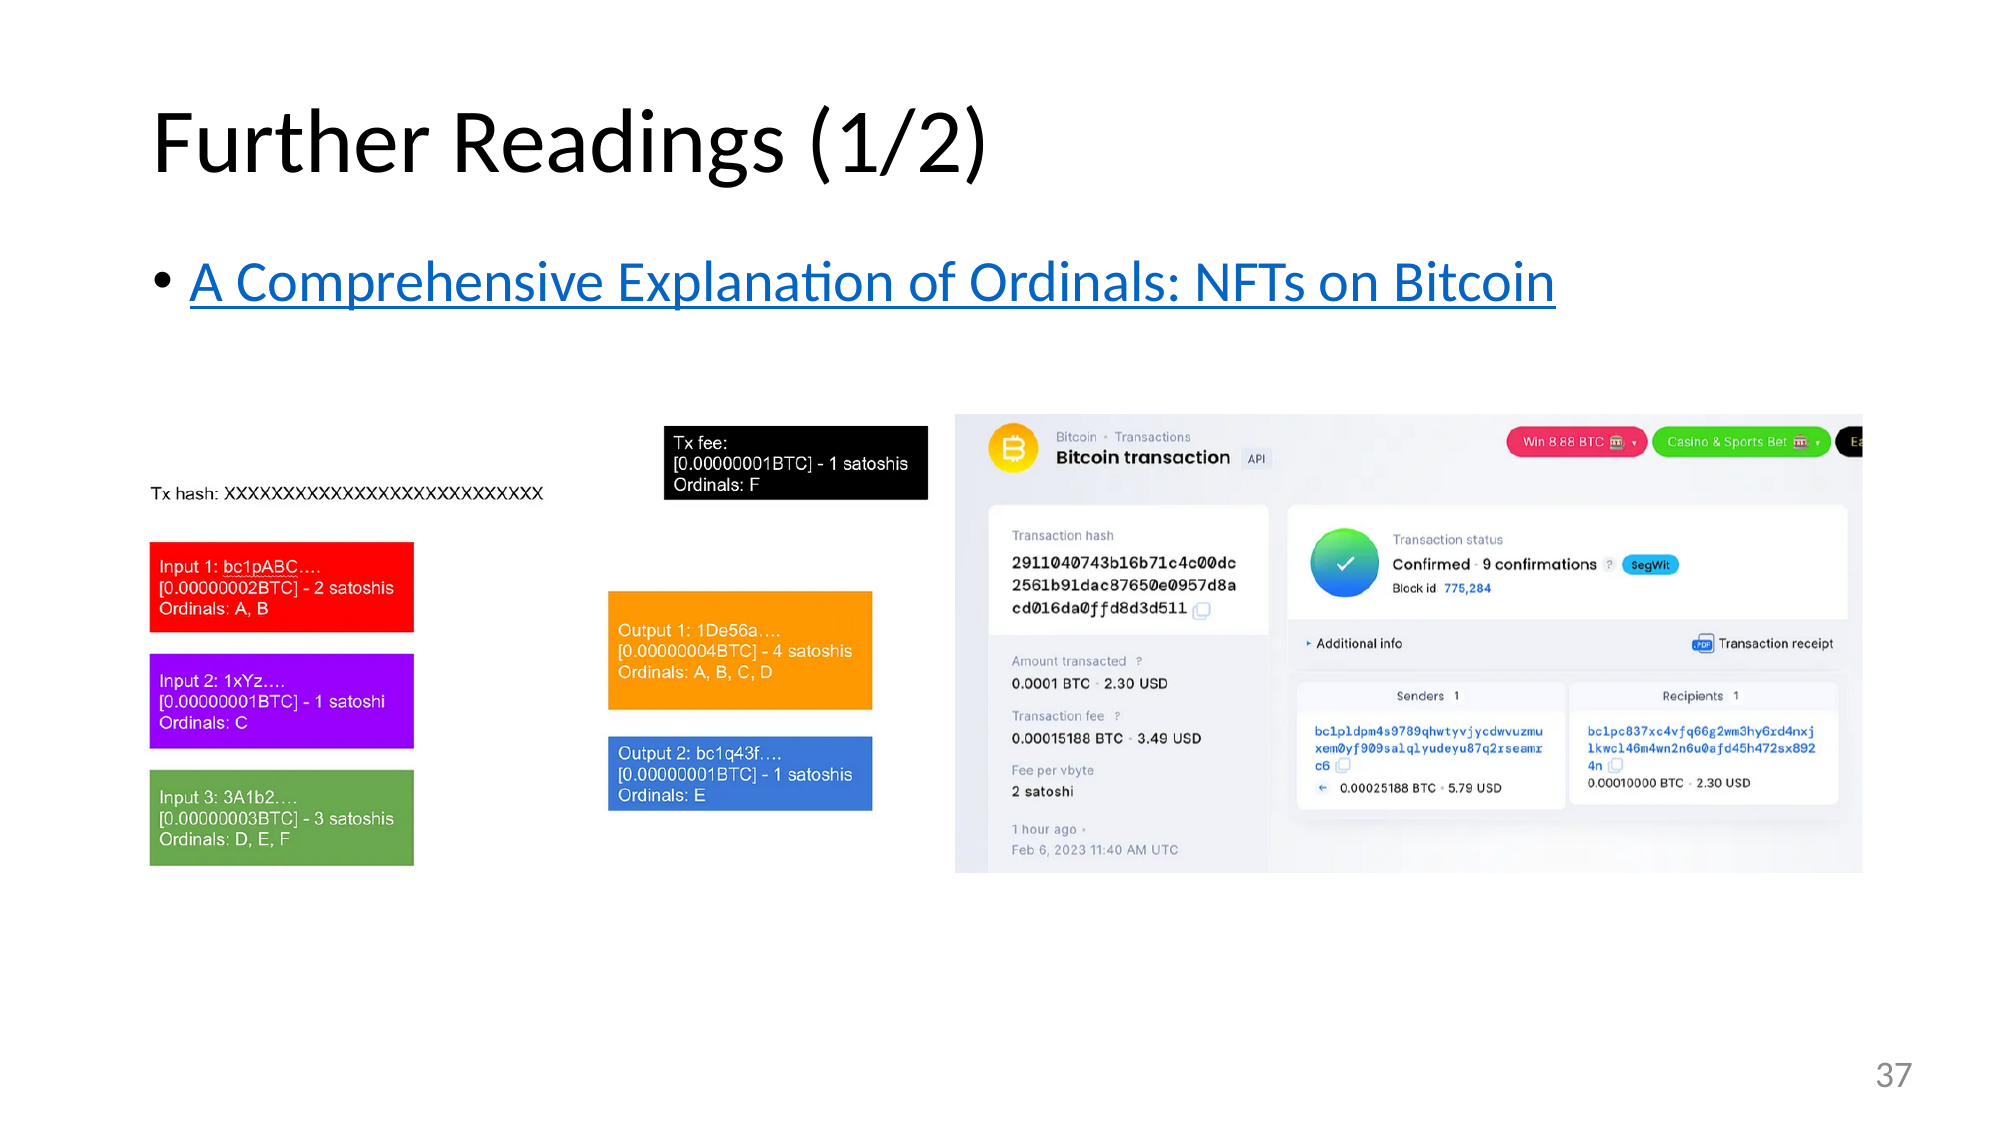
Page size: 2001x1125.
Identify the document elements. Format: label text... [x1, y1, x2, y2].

picture [955, 414, 1863, 873]
title Further Readings (1/2) [137, 59, 1863, 227]
picture [137, 414, 935, 874]
slide_number 37 [1477, 1042, 1928, 1103]
list A Comprehensive Explanation of Ordinals: NFTs on Bitcoin [137, 244, 1863, 1014]
